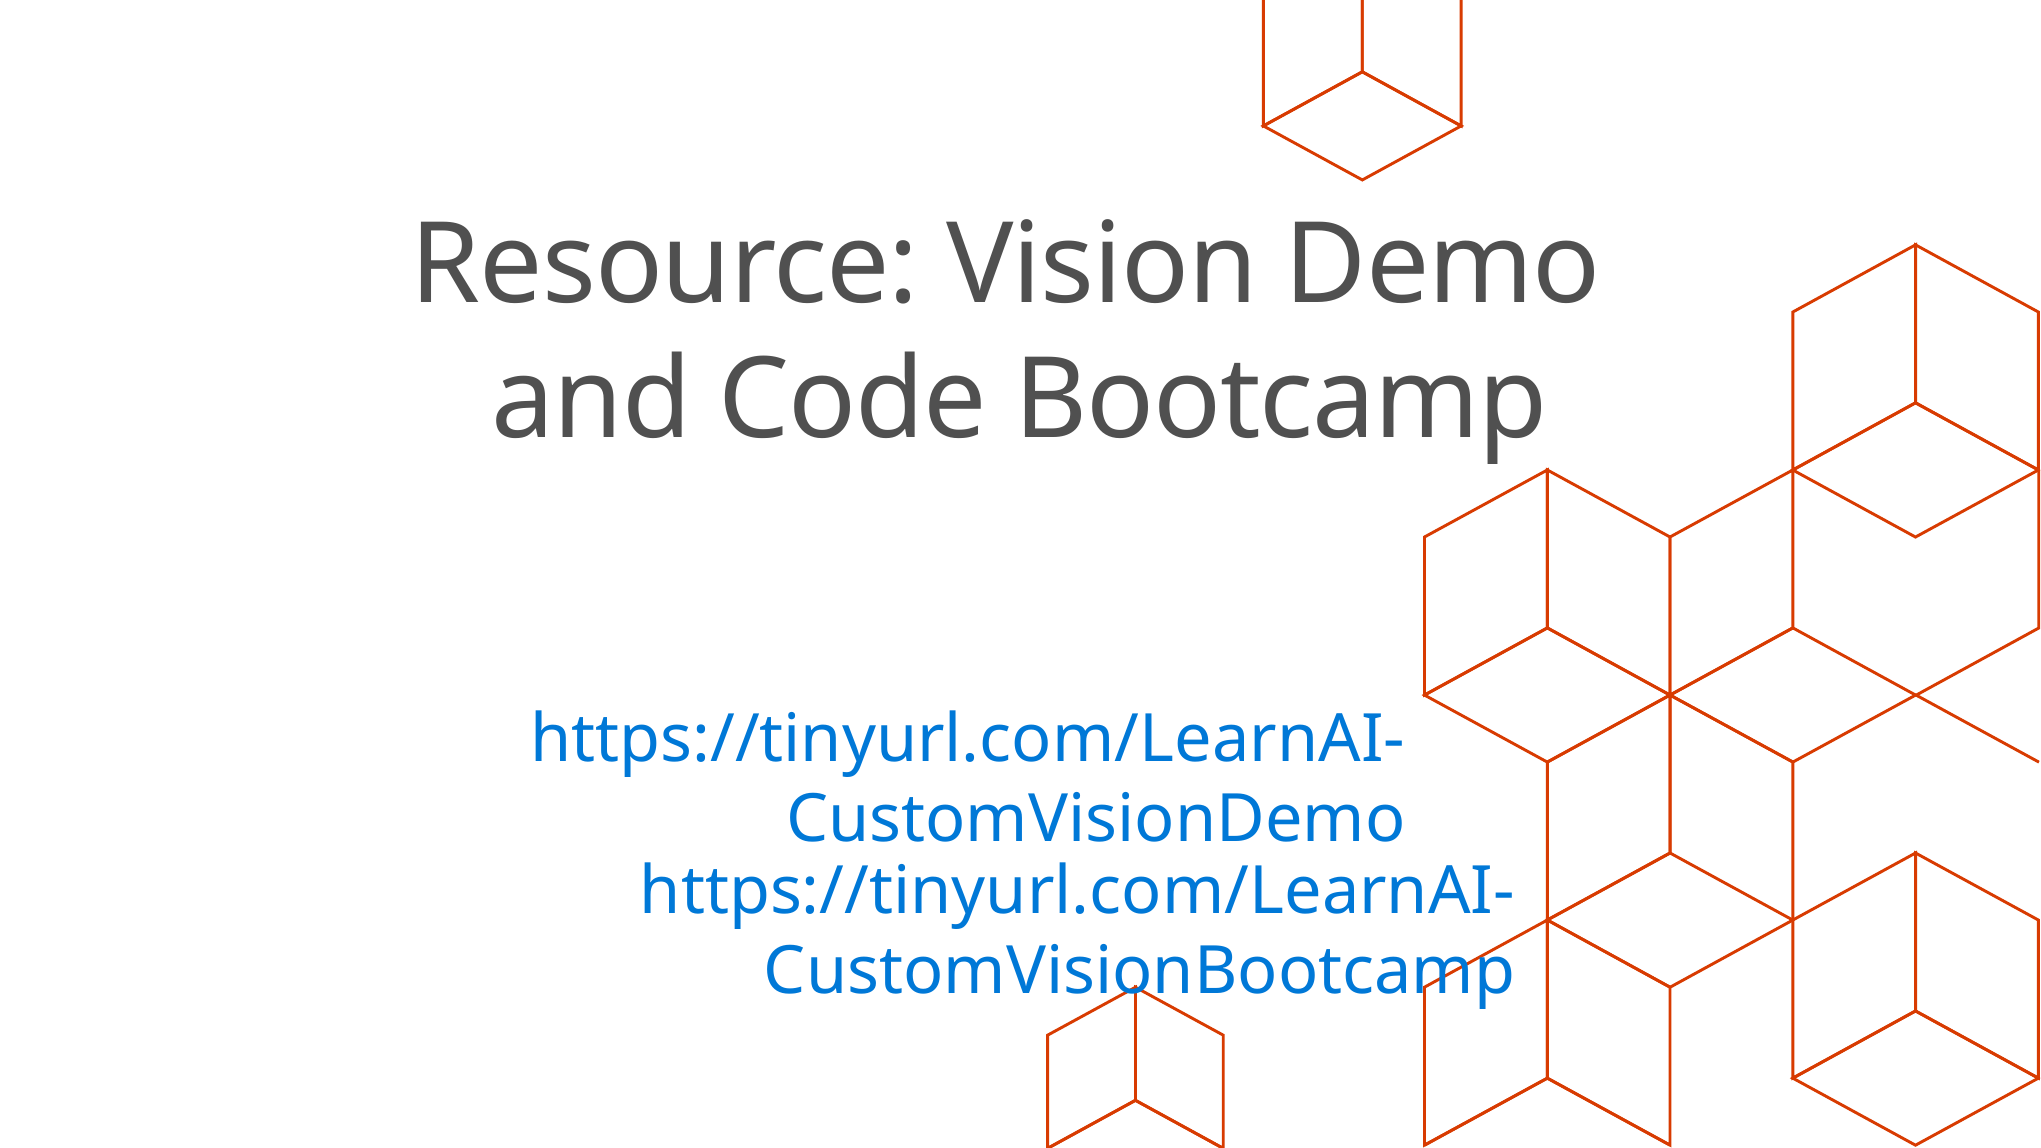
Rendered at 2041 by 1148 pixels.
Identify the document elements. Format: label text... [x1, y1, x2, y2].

text_box Resource: Vision Demo and Code Bootcamp [0, 189, 2041, 460]
text_box https://tinyurl.com/LearnAI-CustomVisionDemo [0, 694, 1407, 846]
text_box https://tinyurl.com/LearnAI-CustomVisionBootcamp [0, 846, 1517, 1007]
